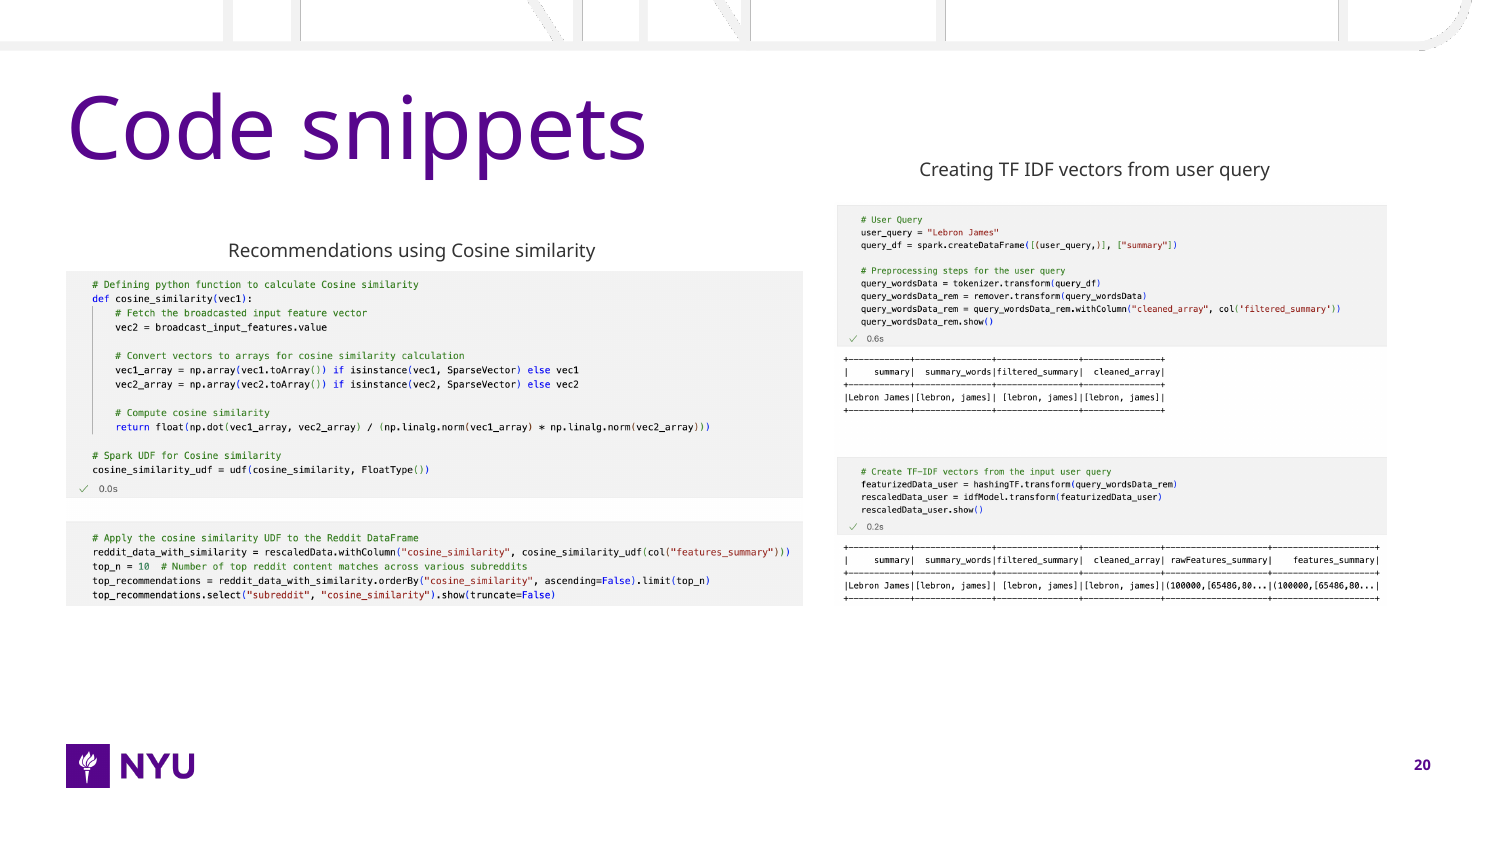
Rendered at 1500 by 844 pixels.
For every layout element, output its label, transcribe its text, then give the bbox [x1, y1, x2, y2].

text_box Recommendations using Cosine similarity [213, 223, 656, 261]
picture [66, 744, 195, 788]
picture [0, 0, 1496, 51]
title Code snippets [51, 72, 973, 261]
picture [66, 270, 803, 606]
text_box Creating TF IDF vectors from user query [904, 142, 1317, 180]
picture [833, 201, 1387, 606]
